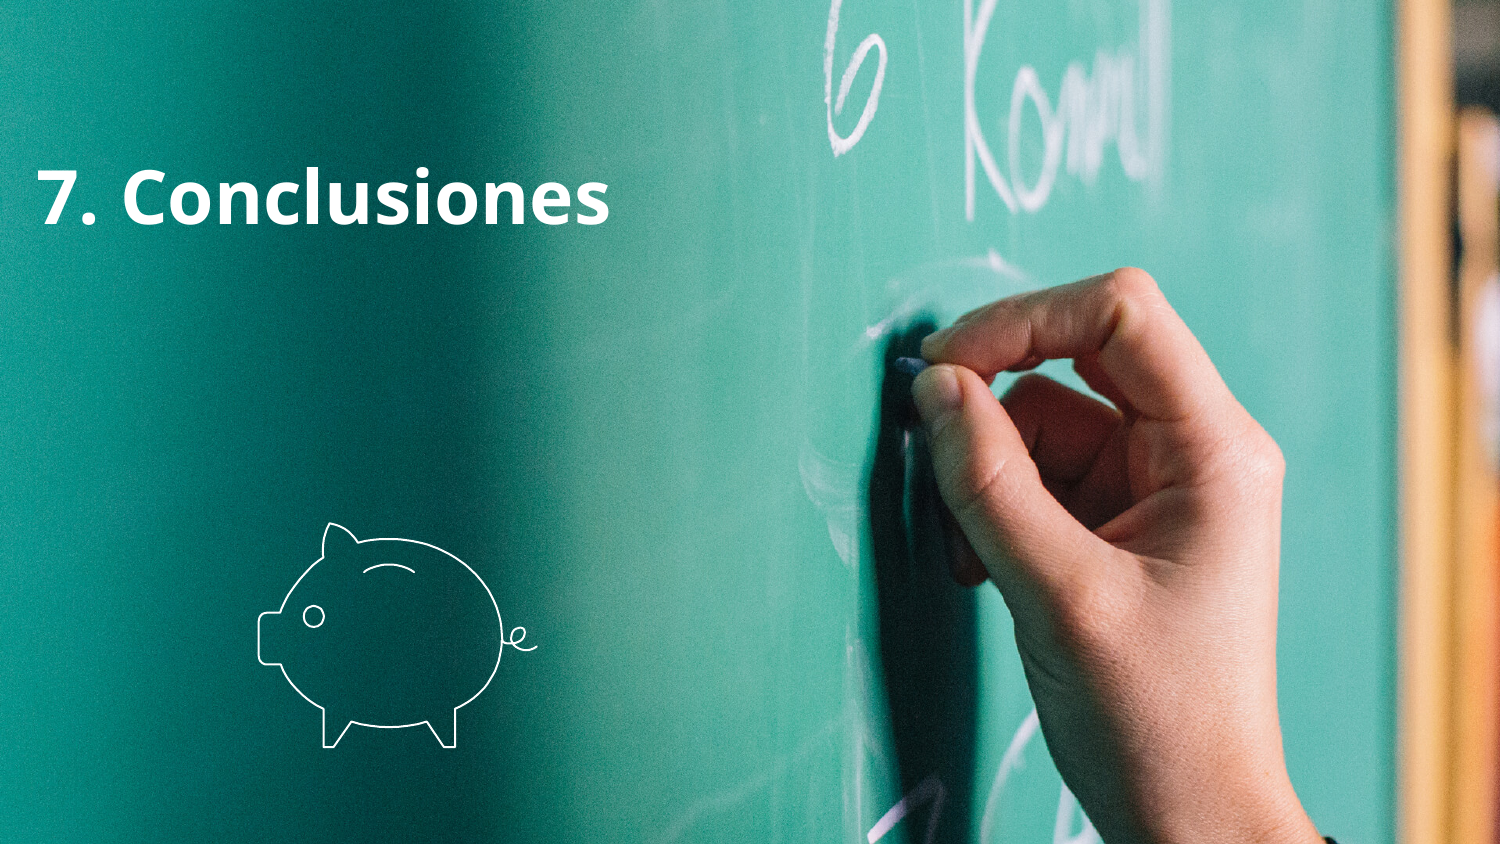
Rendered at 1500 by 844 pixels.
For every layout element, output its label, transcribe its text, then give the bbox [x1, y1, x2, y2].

picture [0, 0, 1500, 844]
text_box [258, 523, 537, 748]
title 7. Conclusiones [0, 57, 849, 420]
